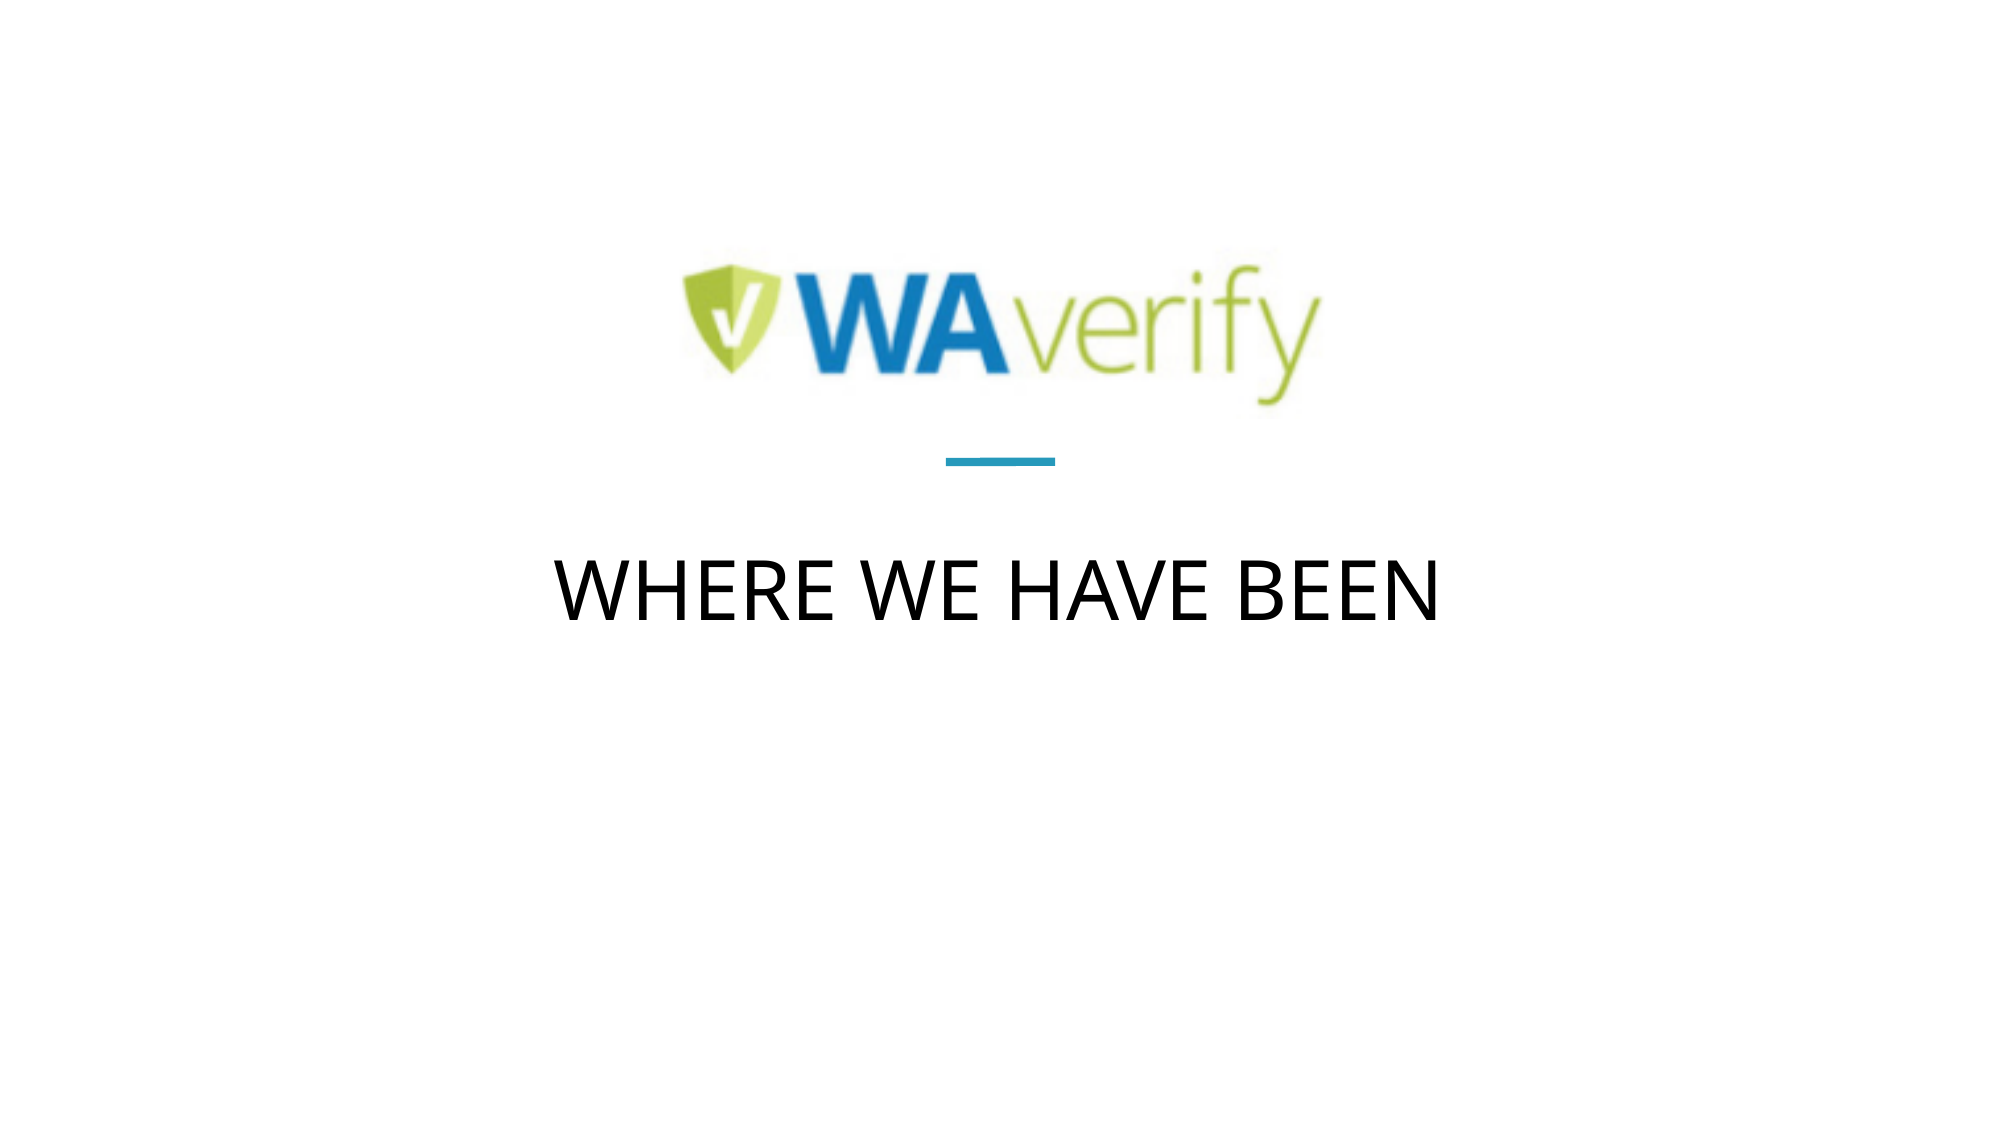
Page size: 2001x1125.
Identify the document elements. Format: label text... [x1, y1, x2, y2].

list Where We Have Been [0, 529, 1999, 713]
picture [652, 231, 1346, 419]
